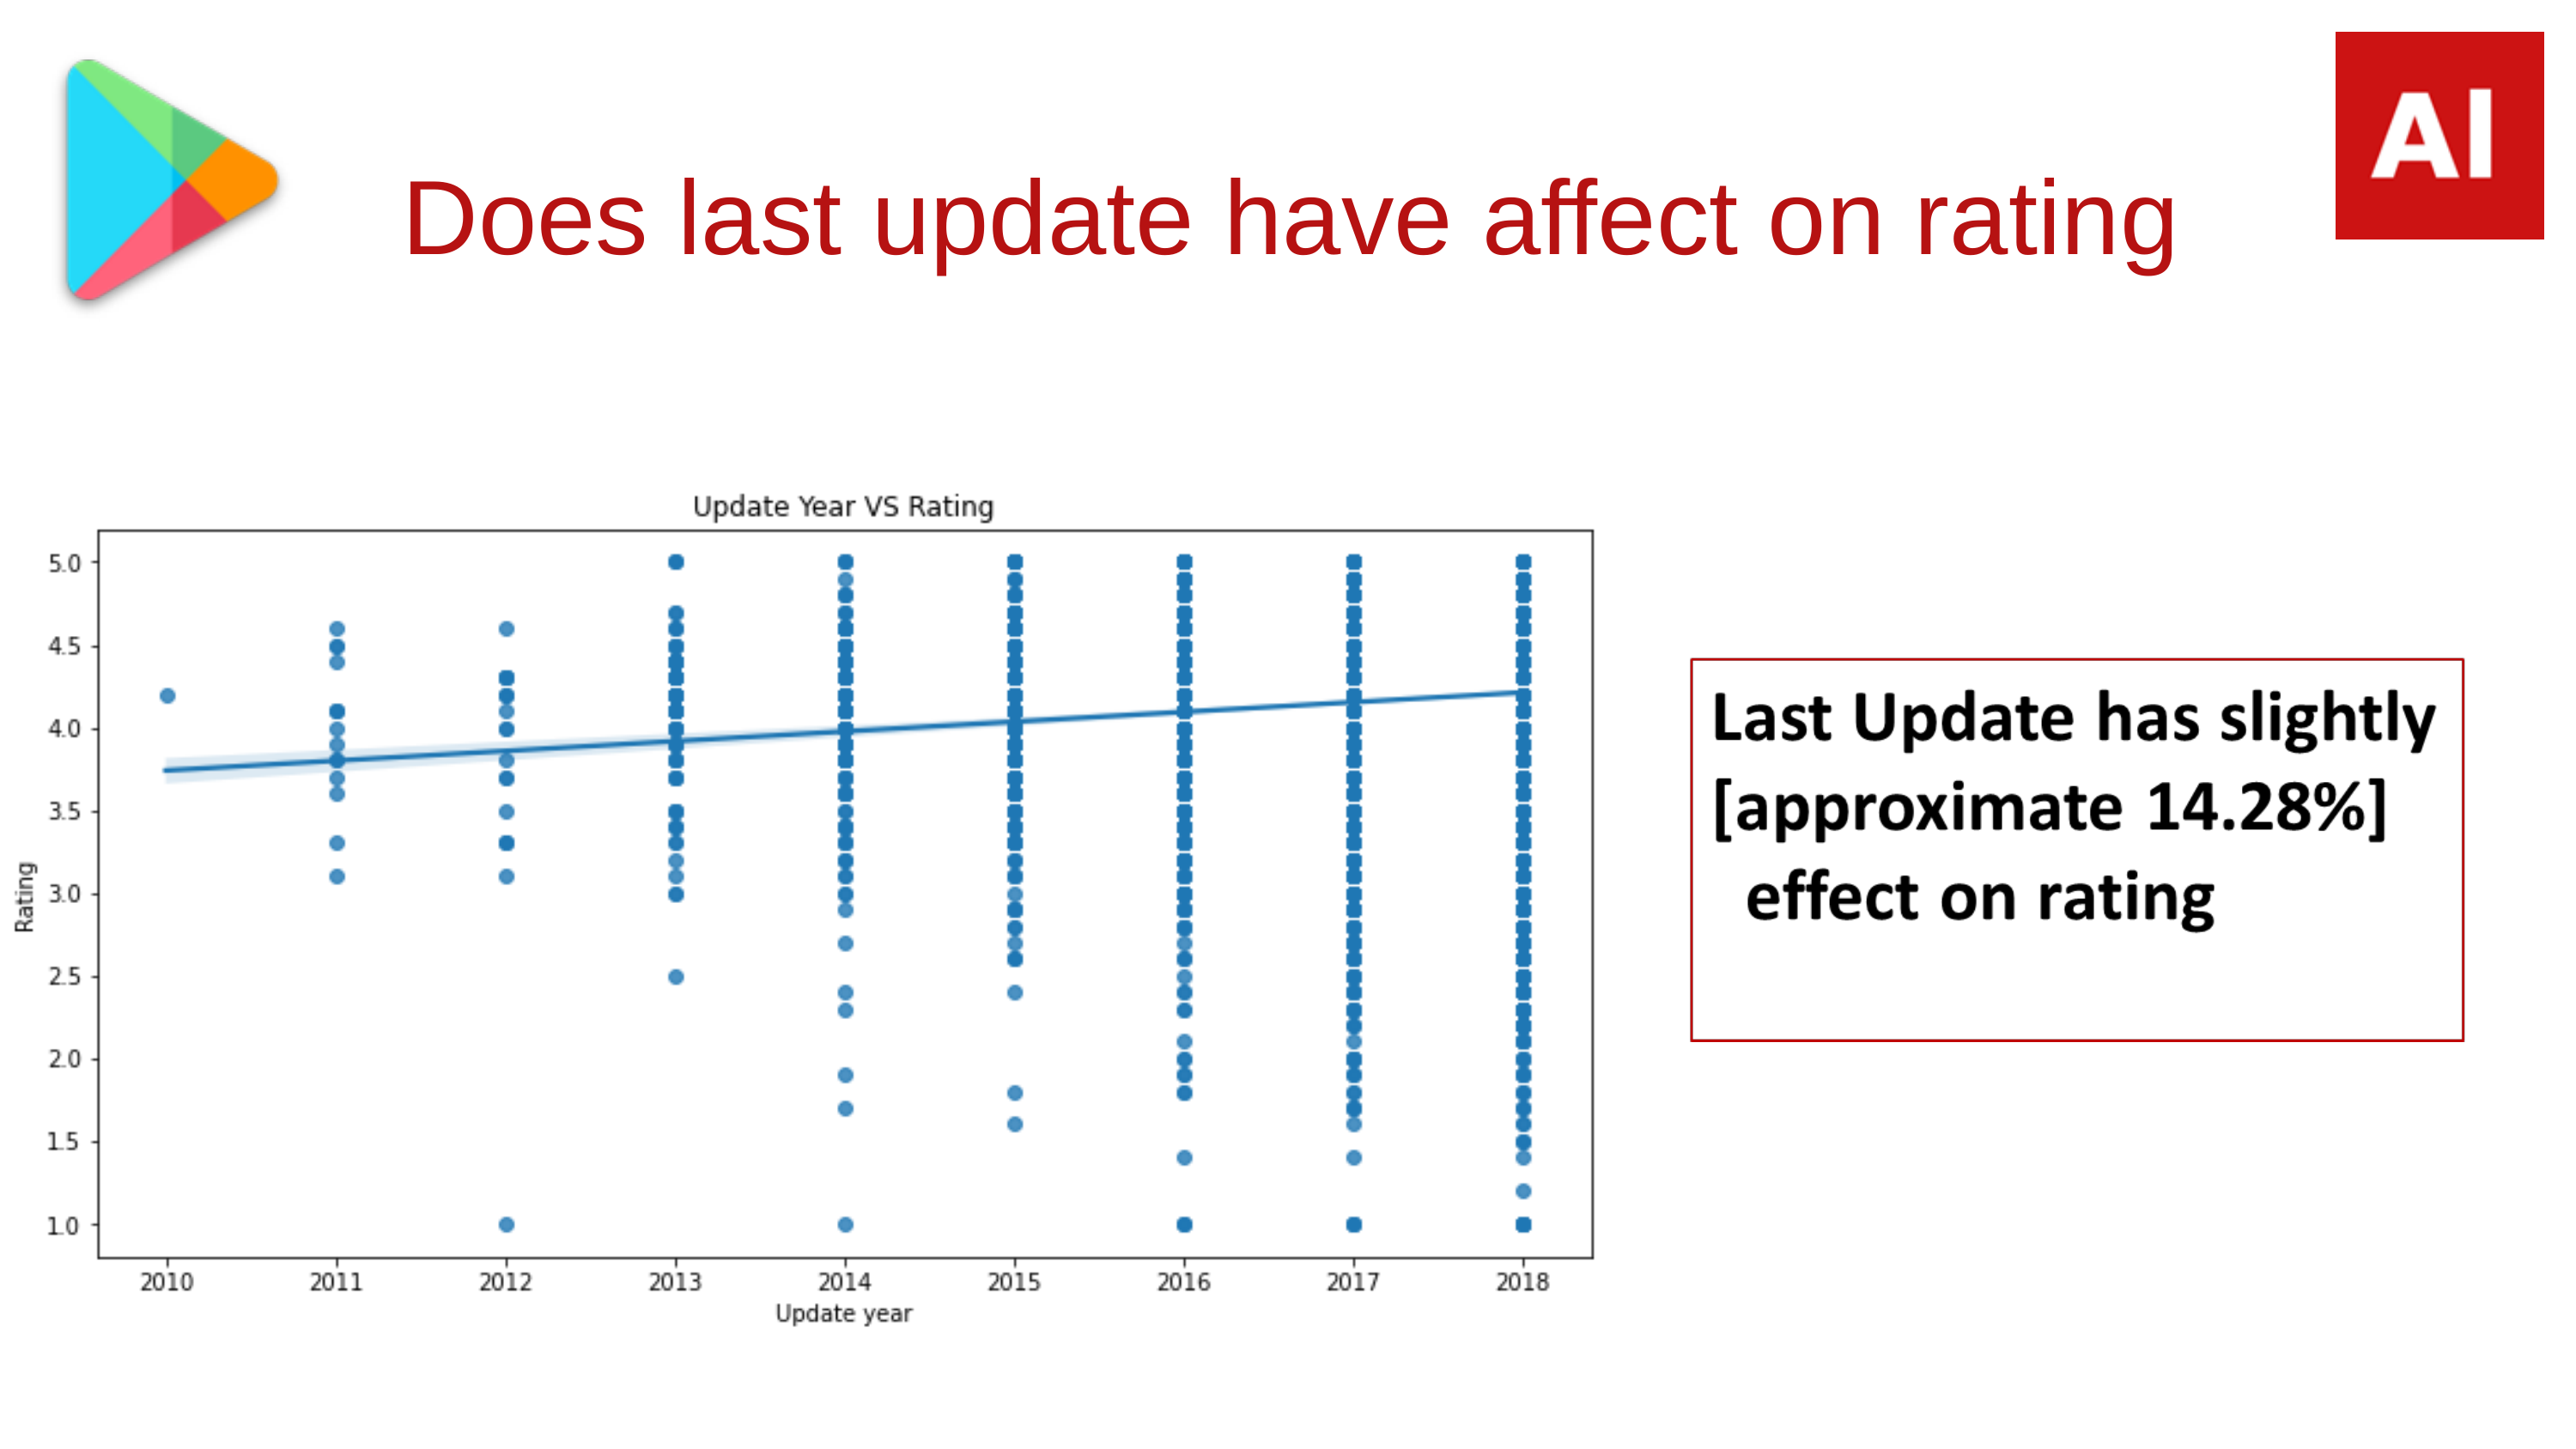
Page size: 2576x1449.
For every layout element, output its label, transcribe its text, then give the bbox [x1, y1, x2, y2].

picture [0, 479, 1607, 1343]
picture [33, 48, 311, 326]
picture [1665, 648, 2501, 1042]
picture [2336, 31, 2544, 240]
text_box Does last update have affect on rating [314, 98, 2274, 276]
